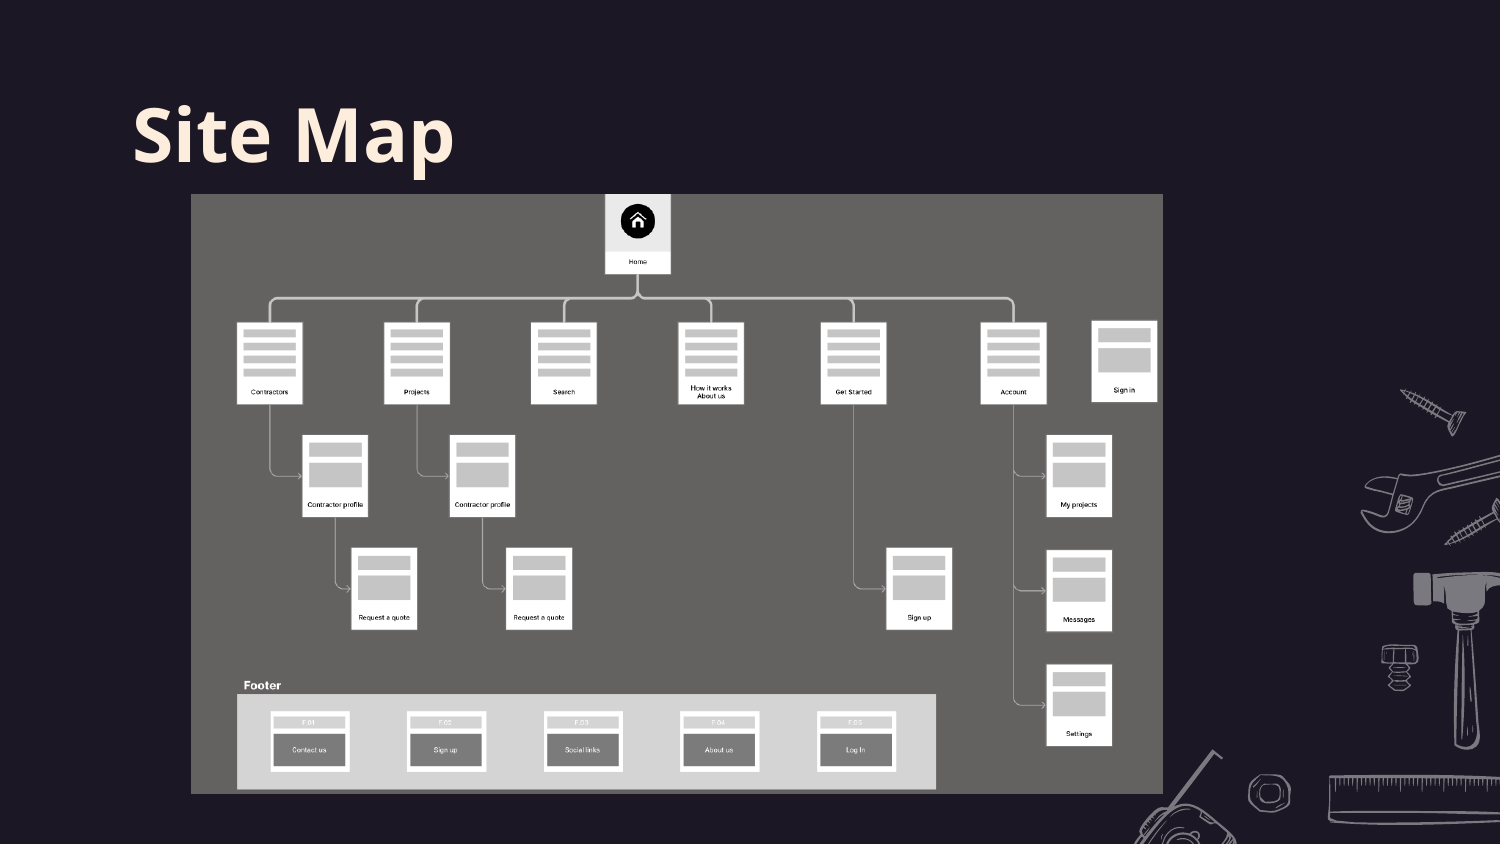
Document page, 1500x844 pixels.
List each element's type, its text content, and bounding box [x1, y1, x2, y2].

title Site Map [116, 72, 1383, 195]
picture [191, 194, 1164, 794]
